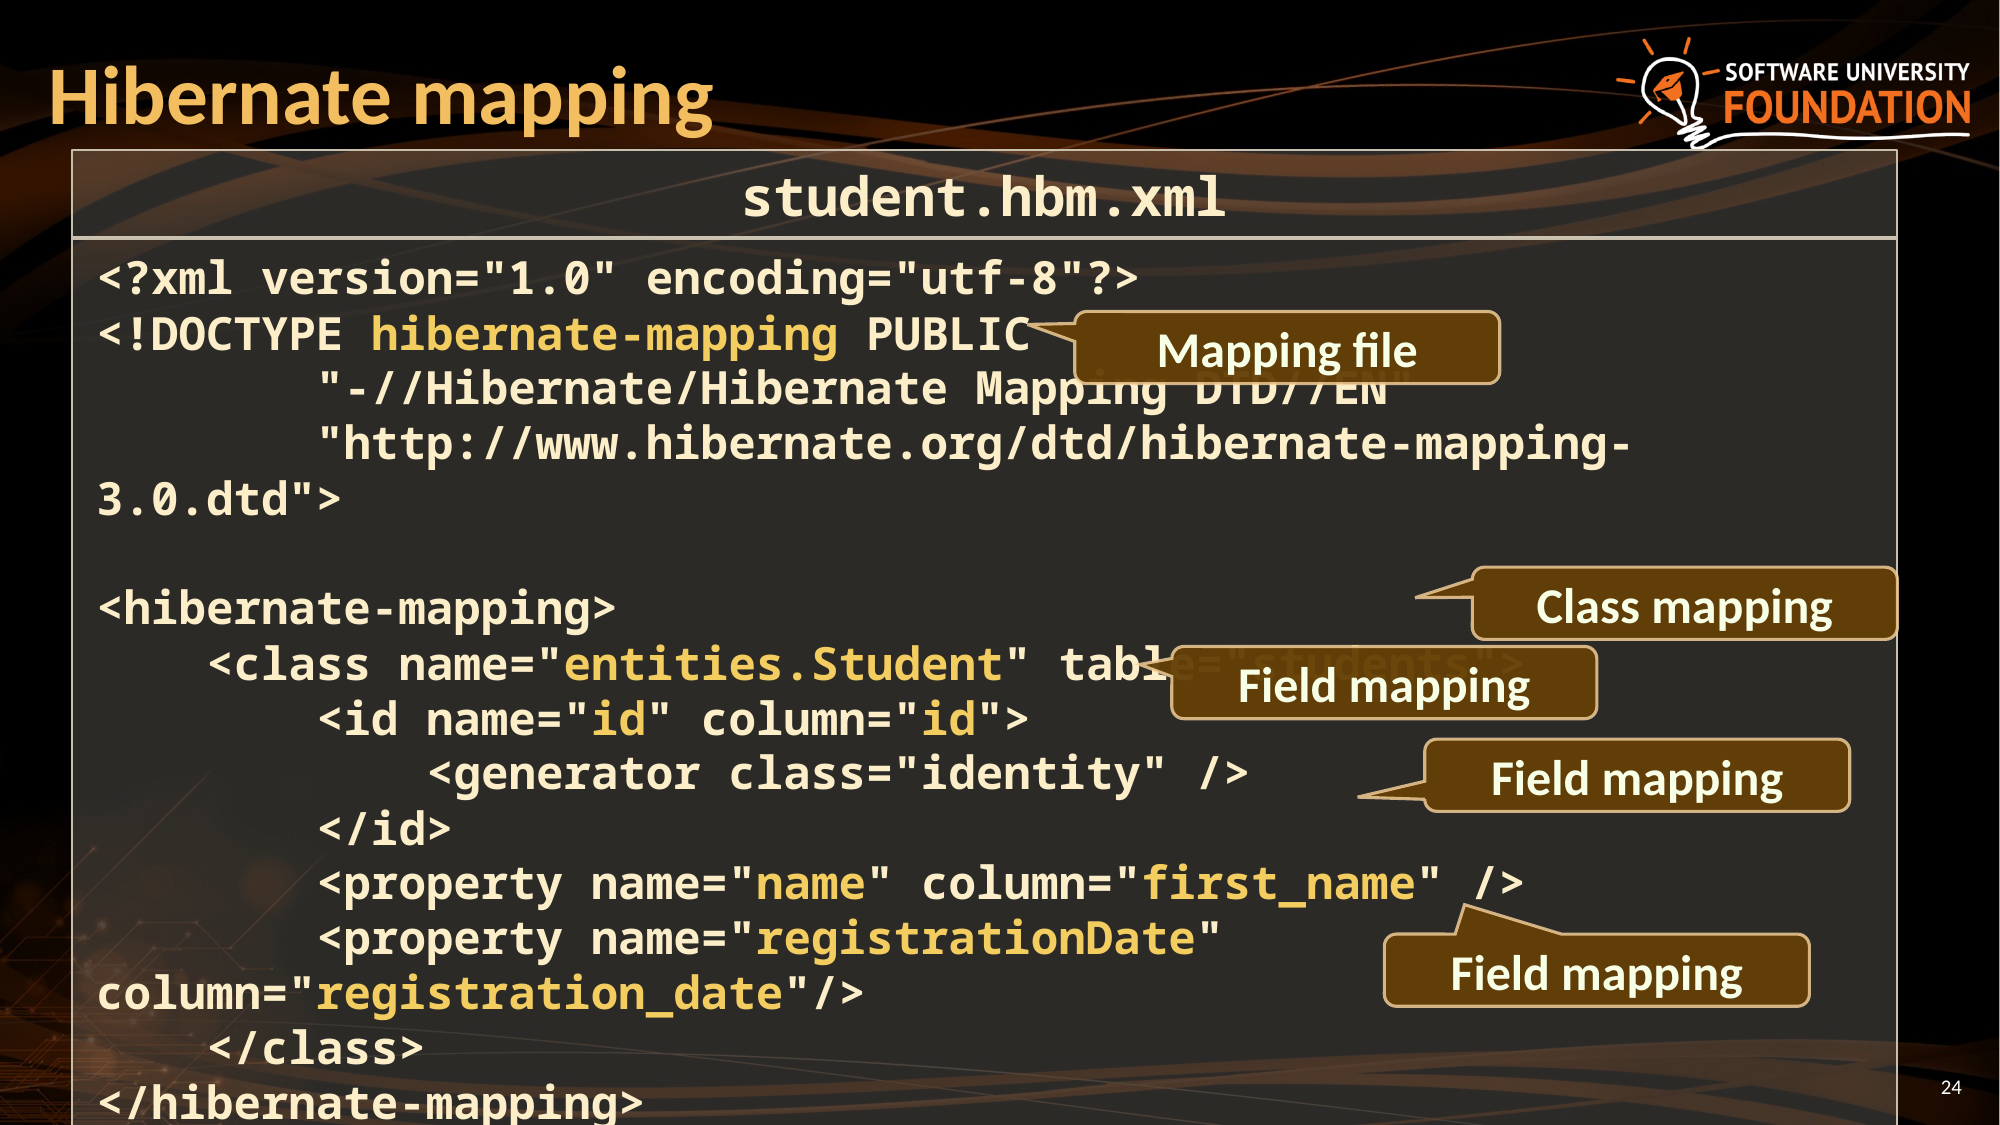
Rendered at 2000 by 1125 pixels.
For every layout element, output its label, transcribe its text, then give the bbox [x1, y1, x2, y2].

slide_number 24 [1898, 1070, 1968, 1103]
text_box Class mapping [1414, 566, 1899, 641]
title Hibernate mapping [30, 6, 1602, 189]
text_box Field mapping [1383, 903, 1811, 1008]
text_box Field mapping [1357, 738, 1851, 813]
picture [0, 0, 2000, 1125]
text_box student.hbm.xml [72, 150, 1898, 239]
text_box Field mapping [1135, 645, 1598, 720]
text_box <?xml version="1.0" encoding="utf-8"?> <!DOCTYPE hibernate-mapping PUBLIC "-//Hibernate/Hibernate Mapping DTD//EN" "http://www.hibernate.org/dtd/hibernate-mapping-3.0.dtd"> <hibernate-mapping> <class name="entities.Student" table="students"> <id name="id" column="id"> <generator class="identity" /> </id> <property name="name" column="first_name" /> <property name="registrationDate" column="registration_date"/> </class> </hibernate-mapping> [72, 239, 1898, 1125]
text_box Mapping file [1027, 310, 1501, 385]
